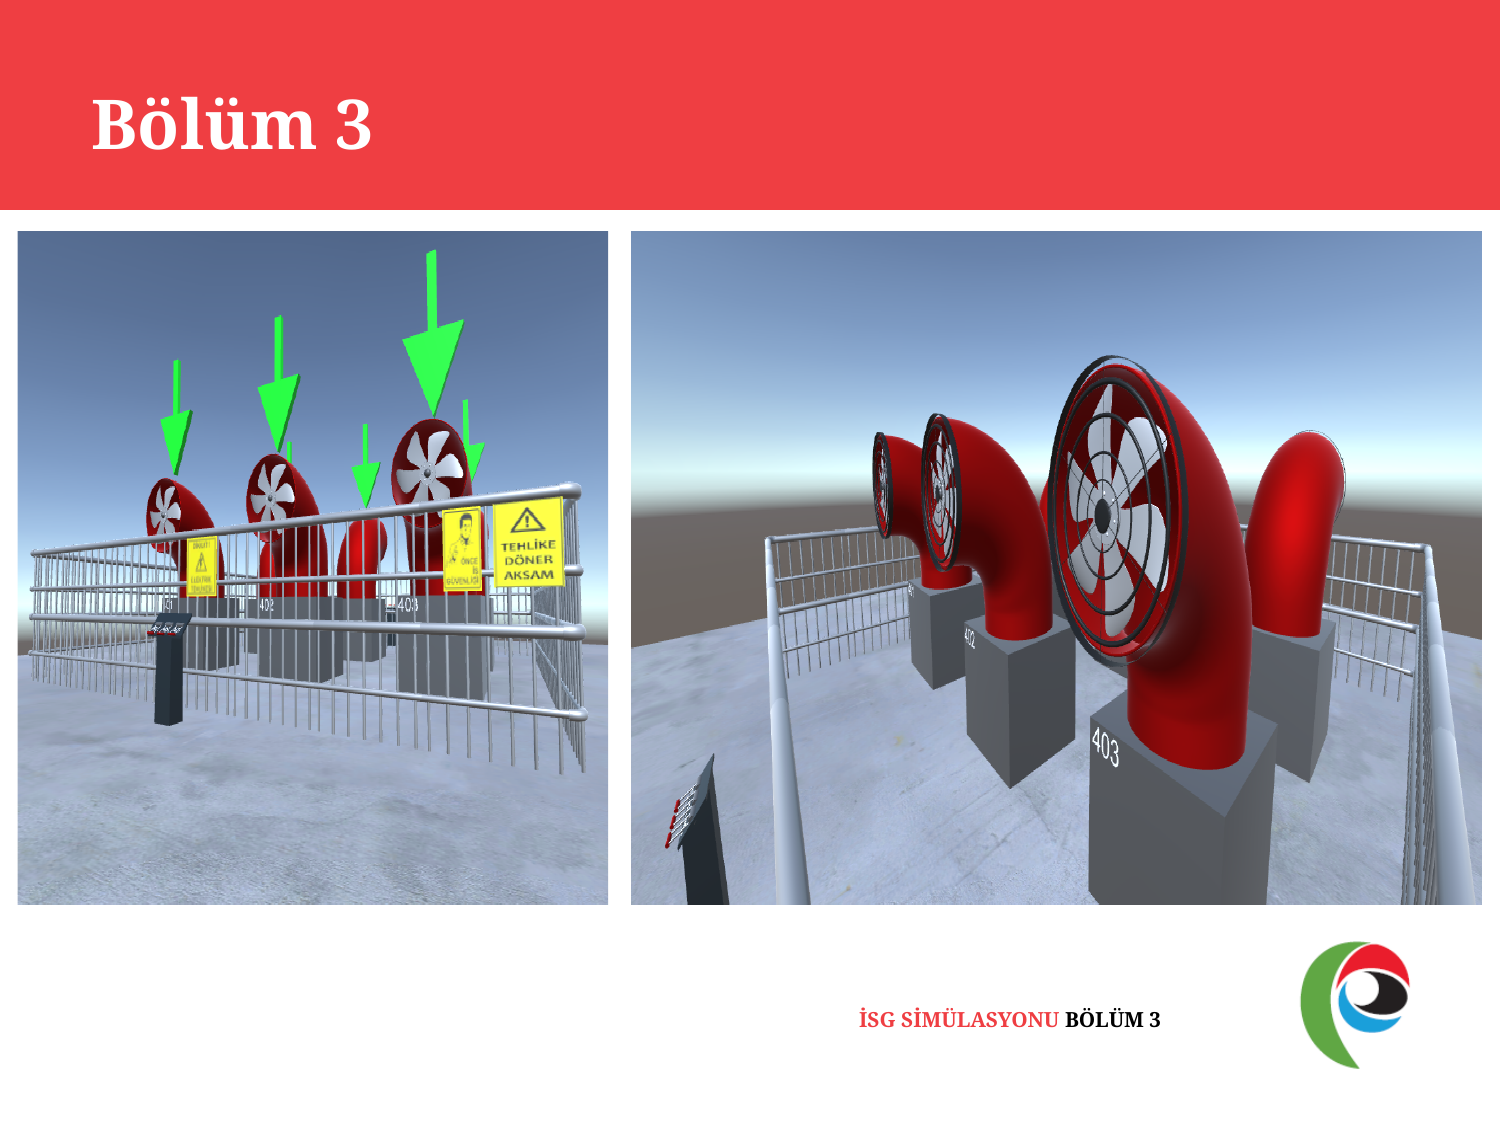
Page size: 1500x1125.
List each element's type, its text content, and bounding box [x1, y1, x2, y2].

title Bölüm 3 [76, 39, 1260, 205]
picture [1283, 930, 1470, 1074]
picture [17, 231, 609, 906]
picture [631, 231, 1482, 906]
text_box İSG SİMÜLASYONU BÖLÜM 3 [844, 999, 1320, 1045]
